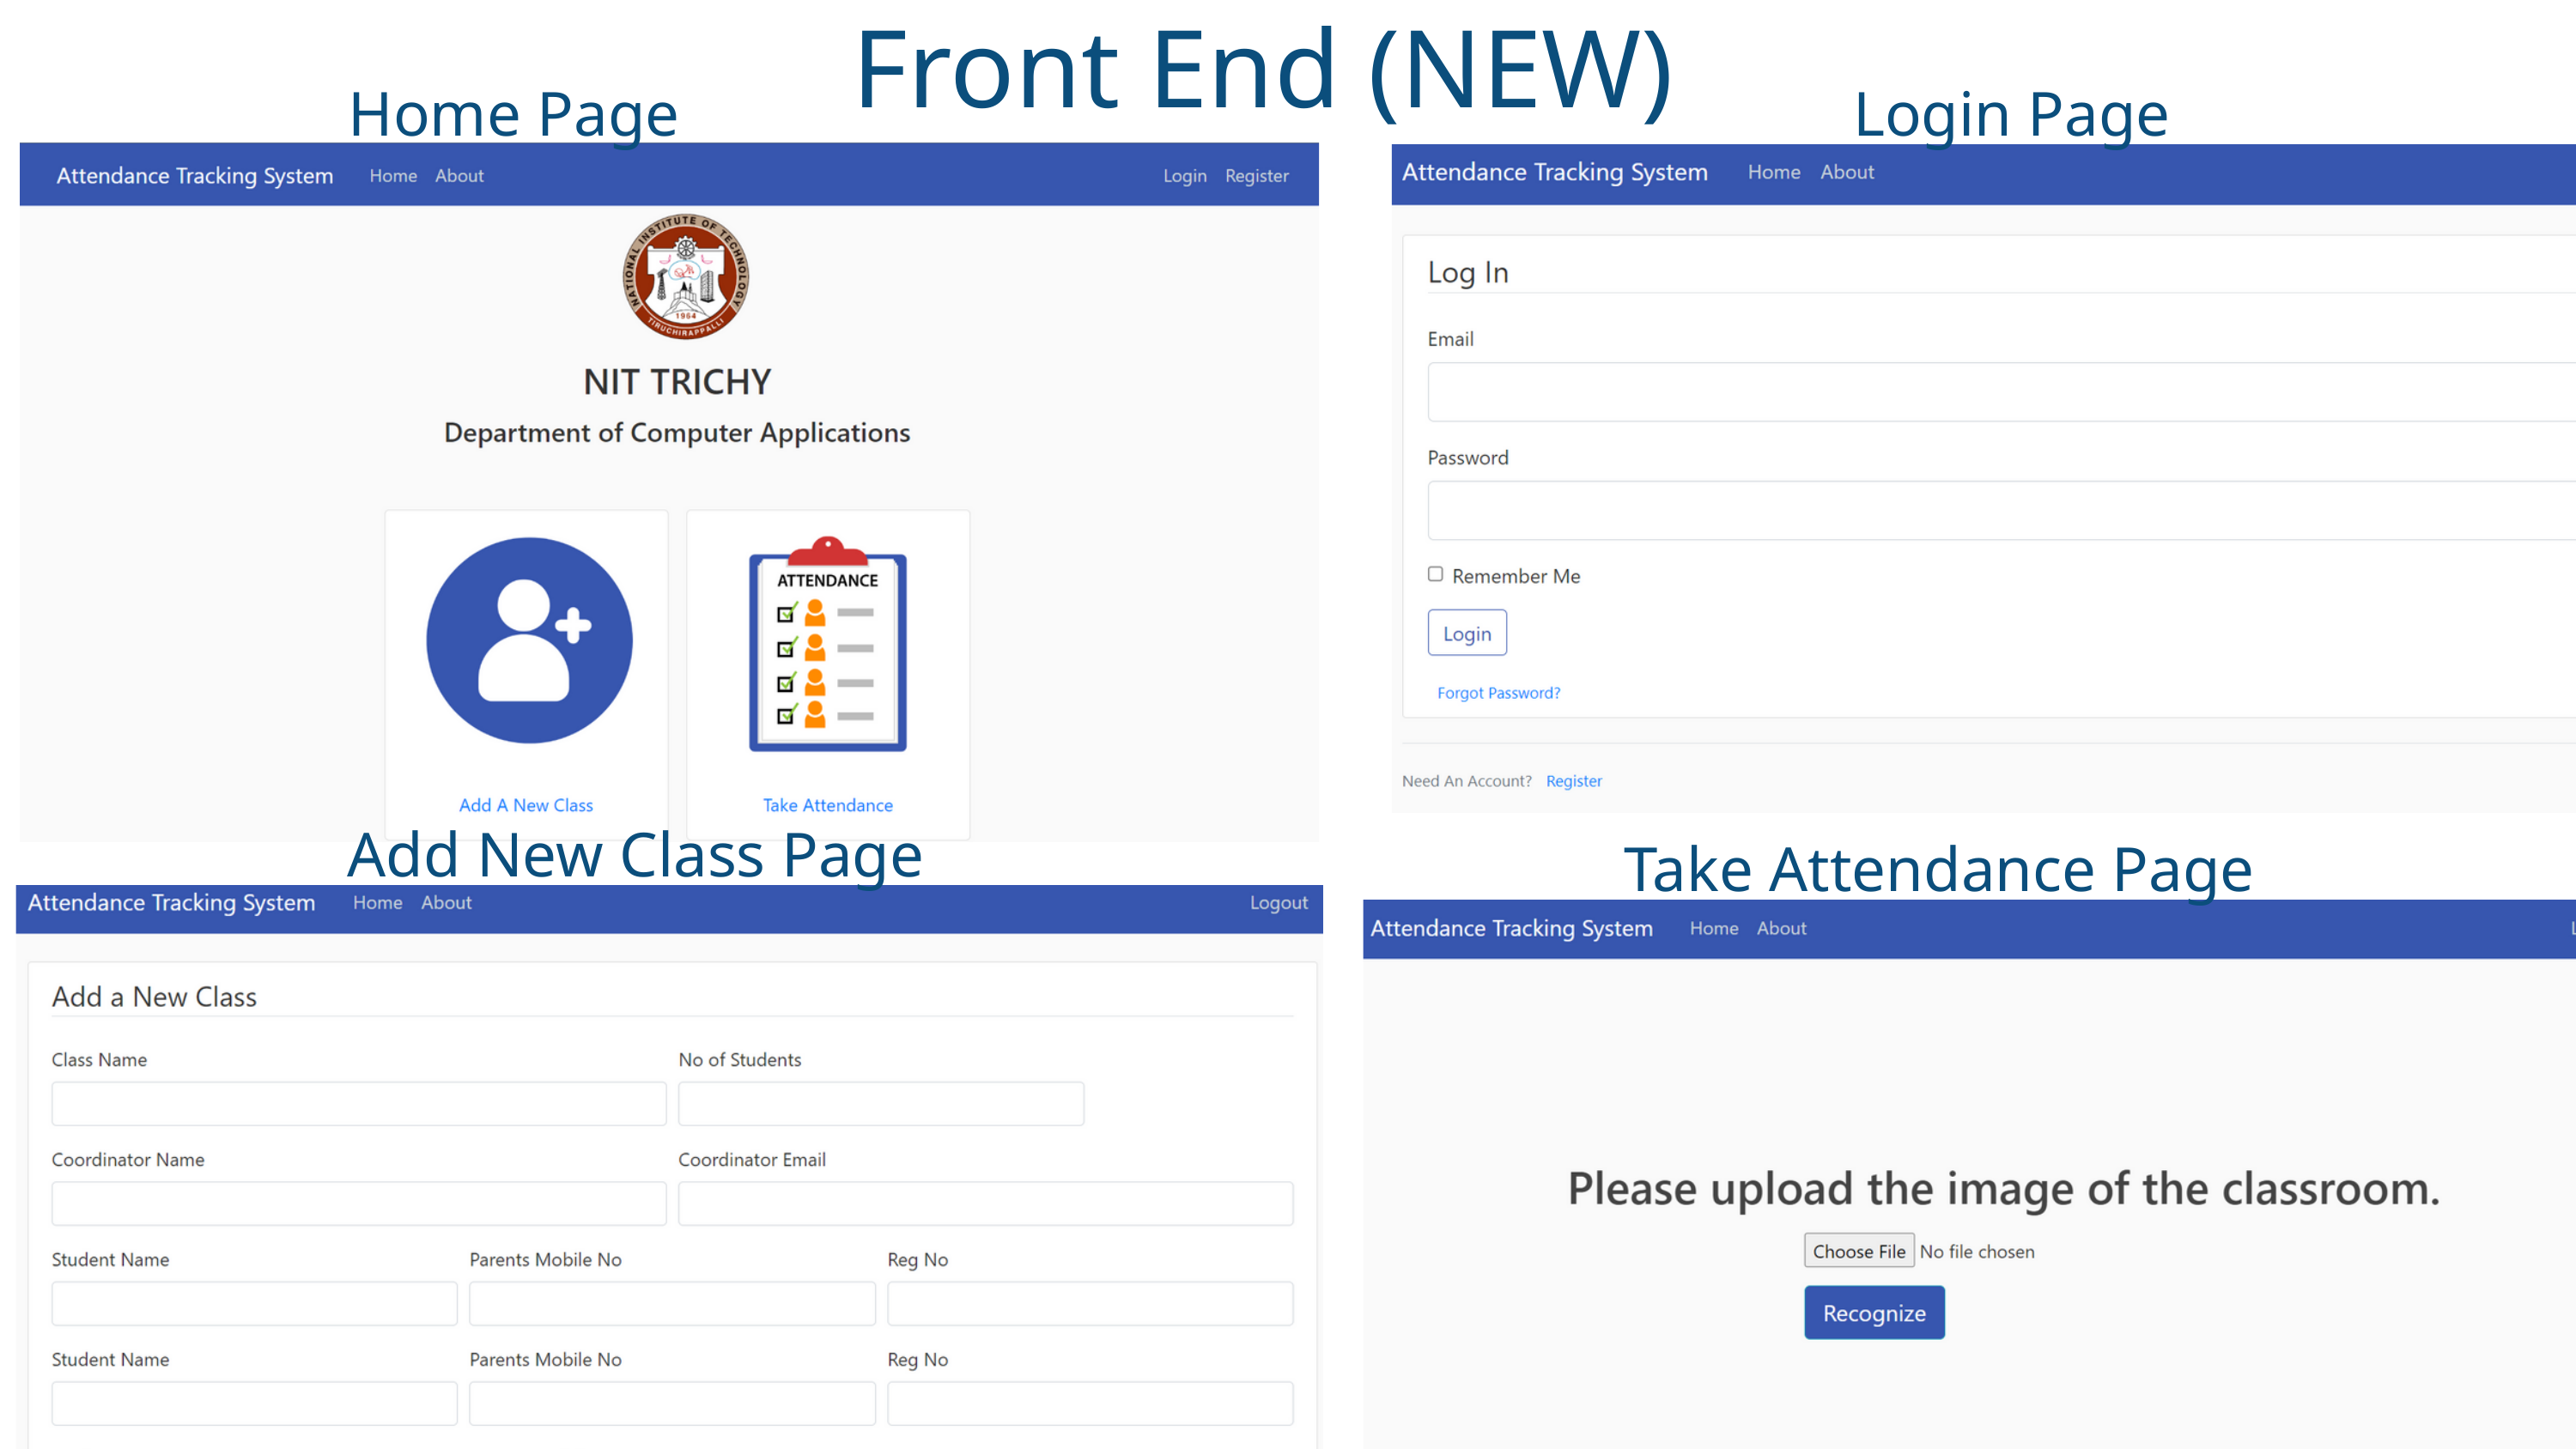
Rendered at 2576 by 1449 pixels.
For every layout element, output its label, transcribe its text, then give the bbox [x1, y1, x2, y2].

text_box Add New Class Page [339, 803, 949, 889]
text_box Home Page [346, 63, 698, 149]
text_box [15, 885, 1323, 1449]
text_box [1391, 144, 2576, 814]
text_box [20, 142, 1320, 842]
text_box Take Attendance Page [1610, 818, 2285, 904]
text_box Login Page [1851, 63, 2188, 149]
text_box [1363, 900, 2576, 1449]
text_box Front End (NEW) [643, 0, 1883, 129]
